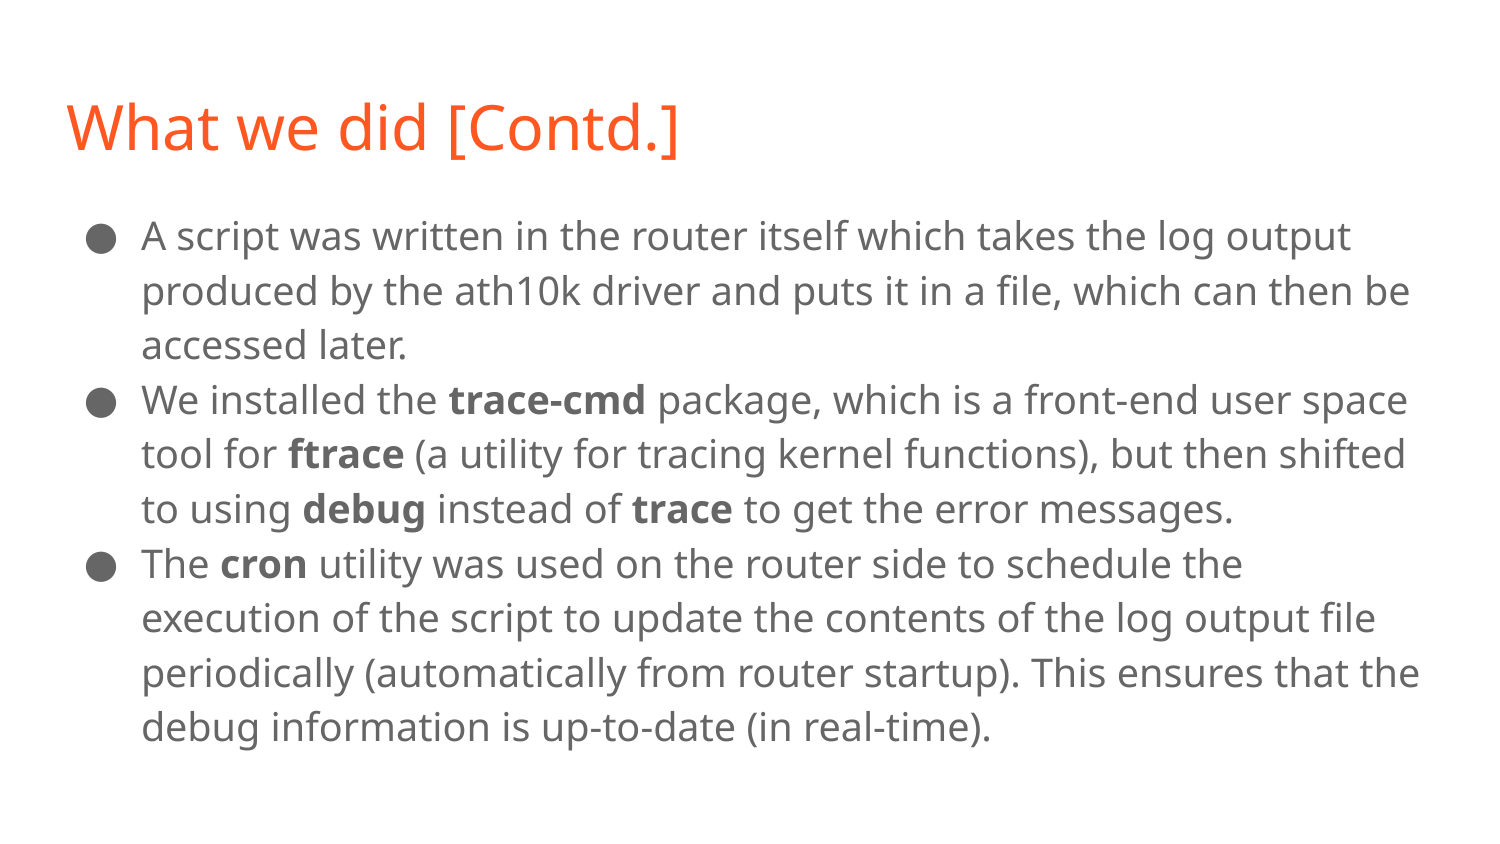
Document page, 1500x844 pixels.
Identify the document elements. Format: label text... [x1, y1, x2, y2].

list A script was written in the router itself which takes the log output produced by the ath10k driver and puts it in a file, which can then be accessed later. We installed the trace-cmd package, which is a front-end user space tool for ftrace (a utility for tracing kernel functions), but then shifted to using debug instead of trace to get the error messages. The cron utility was used on the router side to schedule the execution of the script to update the contents of the log output file periodically (automatically from router startup). This ensures that the debug information is up-to-date (in real-time). [51, 189, 1449, 750]
title What we did [Contd.] [51, 72, 1449, 167]
